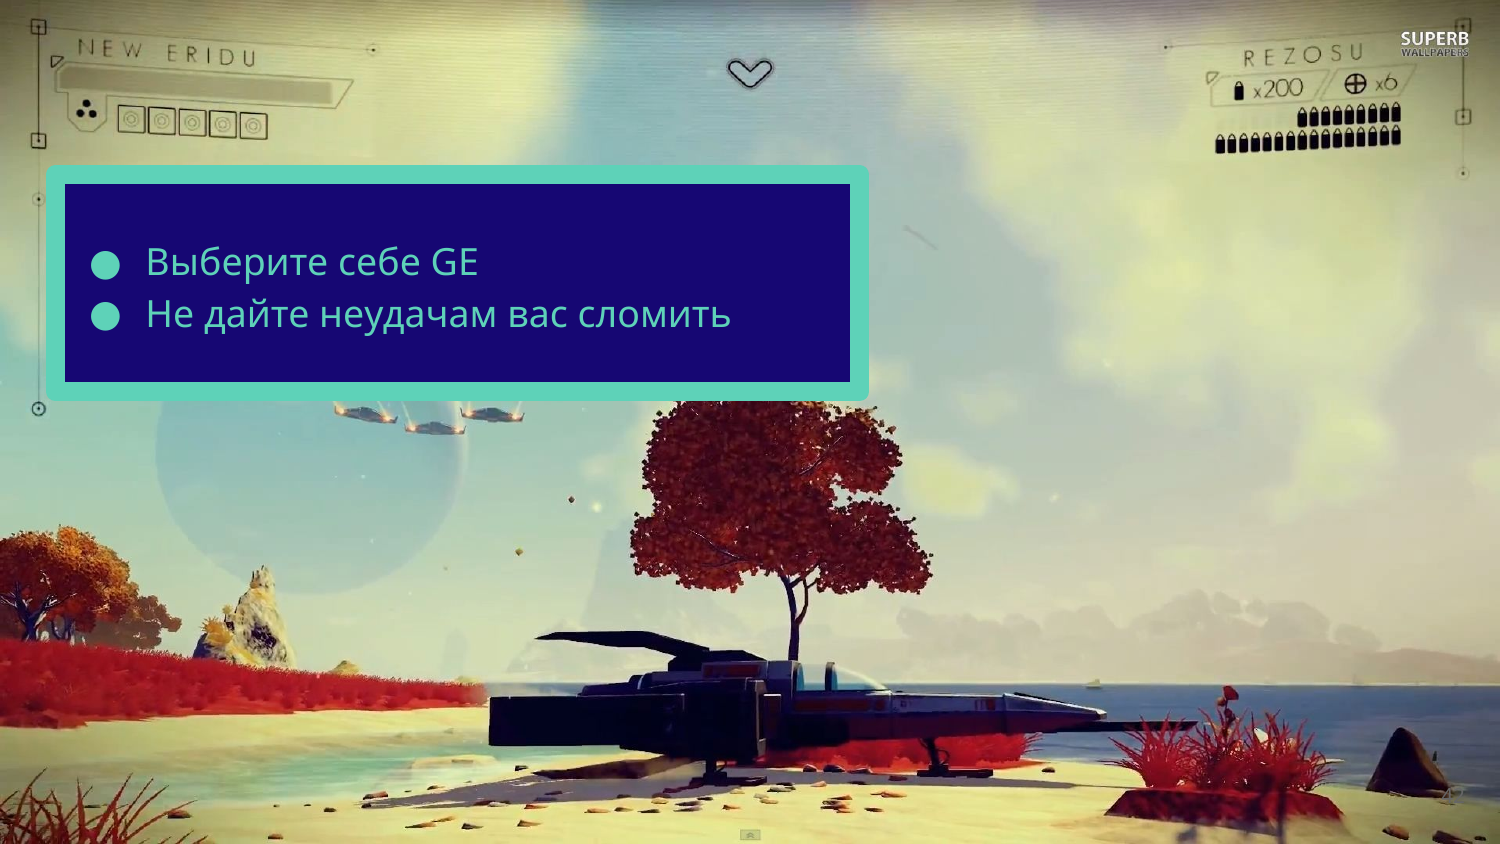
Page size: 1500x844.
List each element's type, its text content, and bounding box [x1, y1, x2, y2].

list Выберите себе GE Не дайте неудачам вас сломить [55, 174, 860, 392]
picture [0, 0, 1500, 844]
slide_number 42 [1389, 764, 1480, 830]
